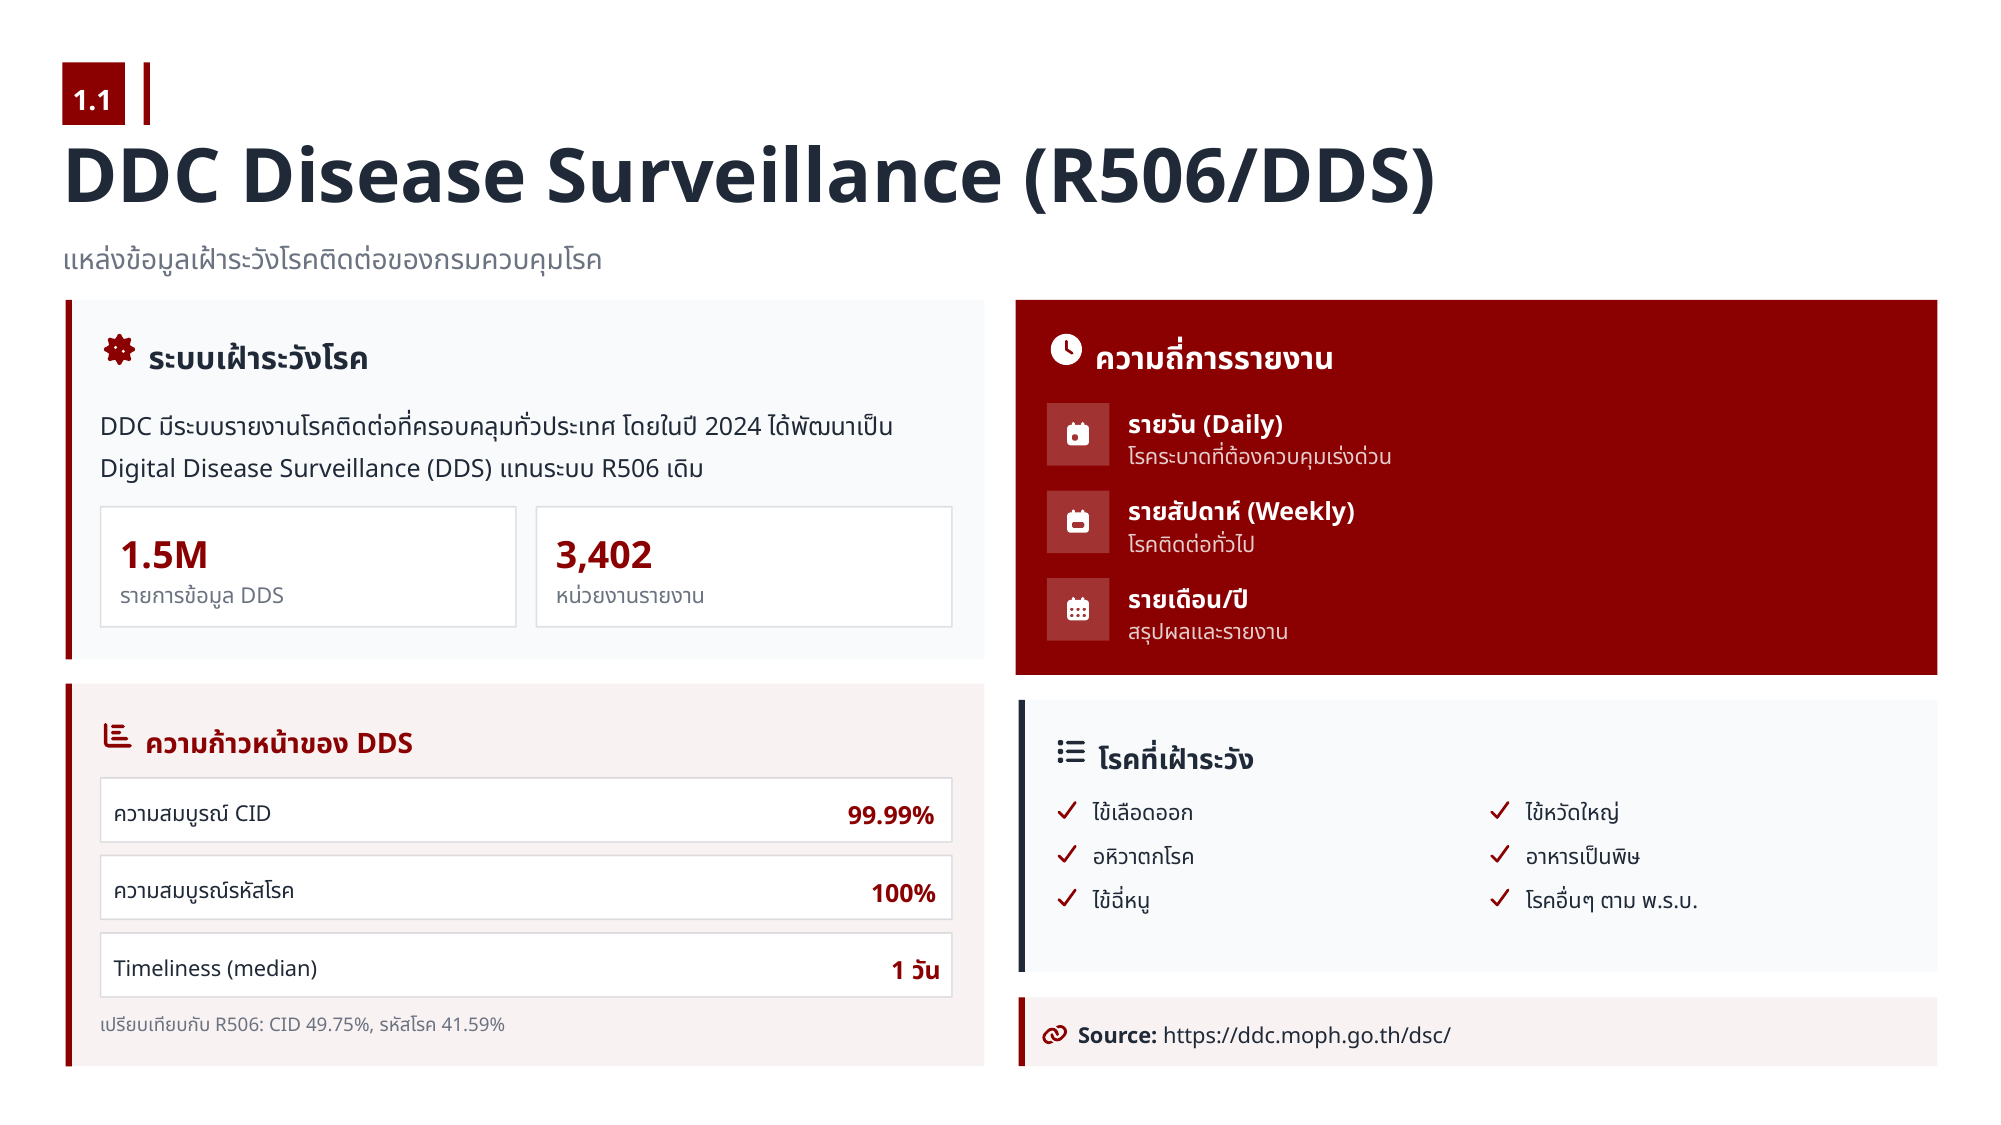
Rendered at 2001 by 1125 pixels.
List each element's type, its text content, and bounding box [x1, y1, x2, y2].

text_box [1046, 578, 1110, 641]
text_box รายวัน (Daily) [1128, 399, 1414, 438]
text_box [536, 506, 952, 627]
text_box ไข้เลือดออก [1092, 793, 1215, 825]
text_box [1067, 596, 1089, 621]
text_box ระบบเฝ้าระวังโรค [148, 331, 969, 375]
text_box [1046, 403, 1110, 466]
text_box โรคอื่นๆ ตาม พ.ร.บ. [1525, 881, 1717, 913]
text_box หน่วยงานรายงาน [555, 576, 944, 608]
text_box Source: https://ddc.moph.go.th/dsc/ [1078, 1016, 1930, 1048]
text_box DDC Disease Surveillance (R506/DDS) [62, 143, 1975, 219]
text_box [72, 299, 985, 660]
text_box รายการข้อมูล DDS [119, 576, 508, 608]
text_box [1015, 299, 1938, 675]
text_box ความสมบูรณ์ CID [113, 794, 288, 826]
text_box สรุปผลและรายงาน [1128, 612, 1307, 644]
text_box [1057, 748, 1064, 755]
text_box ไข้หวัดใหญ่ [1525, 793, 1643, 825]
text_box อาหารเป็นพิษ [1525, 837, 1662, 869]
text_box [1067, 509, 1089, 533]
text_box [1057, 757, 1064, 763]
text_box [1025, 699, 1938, 972]
text_box [1490, 801, 1510, 819]
text_box 1 วัน [891, 946, 953, 984]
text_box [1018, 997, 1025, 1067]
text_box [103, 333, 136, 366]
text_box [100, 855, 952, 920]
text_box 3,402 [555, 526, 952, 577]
text_box DDC มีระบบรายงานโรคติดต่อที่ครอบคลุมทั่วประเทศ โดยในปี 2024 ได้พัฒนาเป็น Digital Disease Surveillance (DDS) แทนระบบ R506 เดิม [99, 399, 966, 482]
text_box โรคติดต่อทั่วไป [1128, 525, 1383, 557]
text_box [1057, 845, 1077, 863]
text_box รายสัปดาห์ (Weekly) [1128, 487, 1385, 525]
text_box โรคที่เฝ้าระวัง [1098, 731, 1921, 775]
text_box [1042, 1025, 1068, 1045]
text_box [1025, 997, 1938, 1067]
text_box [100, 933, 952, 997]
text_box อหิวาตกโรค [1092, 837, 1214, 869]
text_box [1046, 490, 1110, 554]
text_box [1057, 801, 1077, 819]
text_box แหล่งข้อมูลเฝ้าระวังโรคติดต่อของกรมควบคุมโรค [62, 231, 1952, 275]
text_box [72, 683, 985, 1067]
text_box ไข้ฉี่หนู [1092, 881, 1170, 913]
text_box [65, 683, 72, 1067]
text_box [65, 299, 72, 660]
text_box [103, 722, 132, 748]
text_box Timeliness (median) [113, 949, 344, 981]
text_box โรคระบาดที่ต้องควบคุมเร่งด่วน [1128, 437, 1413, 469]
text_box [1050, 333, 1083, 366]
text_box [1057, 888, 1077, 907]
text_box [1057, 740, 1064, 746]
text_box [1065, 740, 1086, 745]
text_box 99.99% [847, 791, 953, 829]
text_box [1065, 758, 1086, 762]
text_box 1.5M [119, 526, 516, 577]
text_box [1490, 888, 1510, 907]
text_box [1065, 749, 1086, 754]
text_box [1067, 421, 1089, 446]
text_box [143, 62, 150, 125]
text_box 1.1 [72, 71, 129, 116]
text_box [1490, 845, 1510, 863]
text_box ความถี่การรายงาน [1095, 331, 1922, 375]
text_box ความก้าวหน้าของ DDS [145, 714, 968, 759]
text_box ความสมบูรณ์รหัสโรค [113, 871, 313, 904]
text_box รายเดือน/ปี [1128, 575, 1308, 613]
text_box เปรียบเทียบกับ R506: CID 49.75%, รหัสโรค 41.59% [99, 1009, 963, 1035]
text_box [1018, 699, 1025, 972]
text_box [62, 62, 125, 125]
text_box [100, 778, 952, 842]
text_box 100% [871, 868, 953, 907]
text_box [100, 506, 516, 627]
